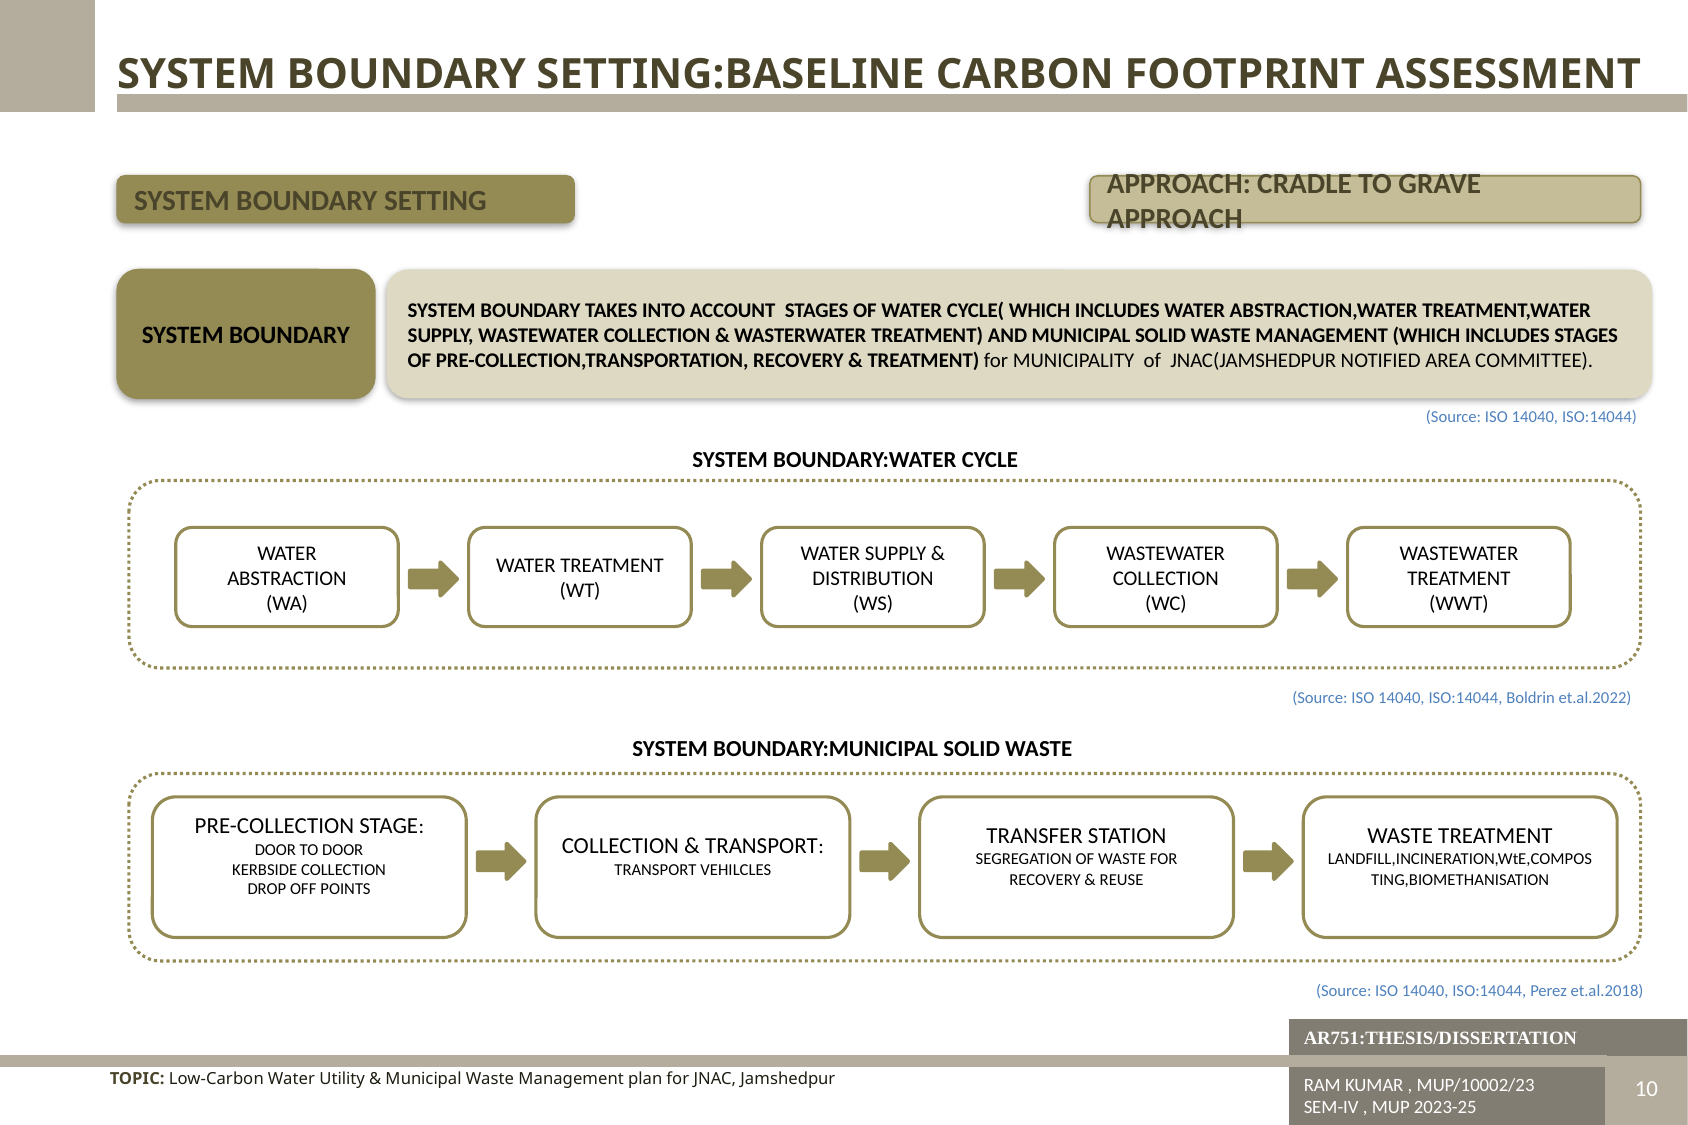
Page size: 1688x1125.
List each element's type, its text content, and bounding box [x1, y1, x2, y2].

text_box (Source: ISO 14040, ISO:14044, Perez et.al.2018) [1301, 972, 1659, 1008]
text_box (Source: ISO 14040, ISO:14044) [1411, 398, 1653, 434]
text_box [128, 726, 1641, 962]
text_box SYSTEM BOUNDARY SETTING:BASELINE CARBON FOOTPRINT ASSESSMENT [117, 46, 1688, 93]
text_box SYSTEM BOUNDARY TAKES INTO ACCOUNT STAGES OF WATER CYCLE( WHICH INCLUDES WATER ABSTRACTION,WATER TREATMENT,WATER SUPPLY, WASTEWATER COLLECTION & WASTERWATER TREATMENT) AND MUNICIPAL SOLID WASTE MANAGEMENT (WHICH INCLUDES STAGES OF PRE-COLLECTION,TRANSPORTATION, RECOVERY & TREATMENT) for MUNICIPALITY of JNAC(JAMSHEDPUR NOTIFIED AREA COMMITTEE). [385, 268, 1654, 400]
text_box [116, 93, 1688, 113]
text_box SYSTEM BOUNDARY [116, 268, 376, 400]
text_box (Source: ISO 14040, ISO:14044, Boldrin et.al.2022) [1277, 679, 1647, 715]
text_box SYSTEM BOUNDARY SETTING [116, 174, 575, 224]
text_box APPROACH: CRADLE TO GRAVE APPROACH [1089, 174, 1642, 224]
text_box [128, 437, 1641, 669]
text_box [0, 1014, 1688, 1125]
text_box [0, 0, 96, 113]
